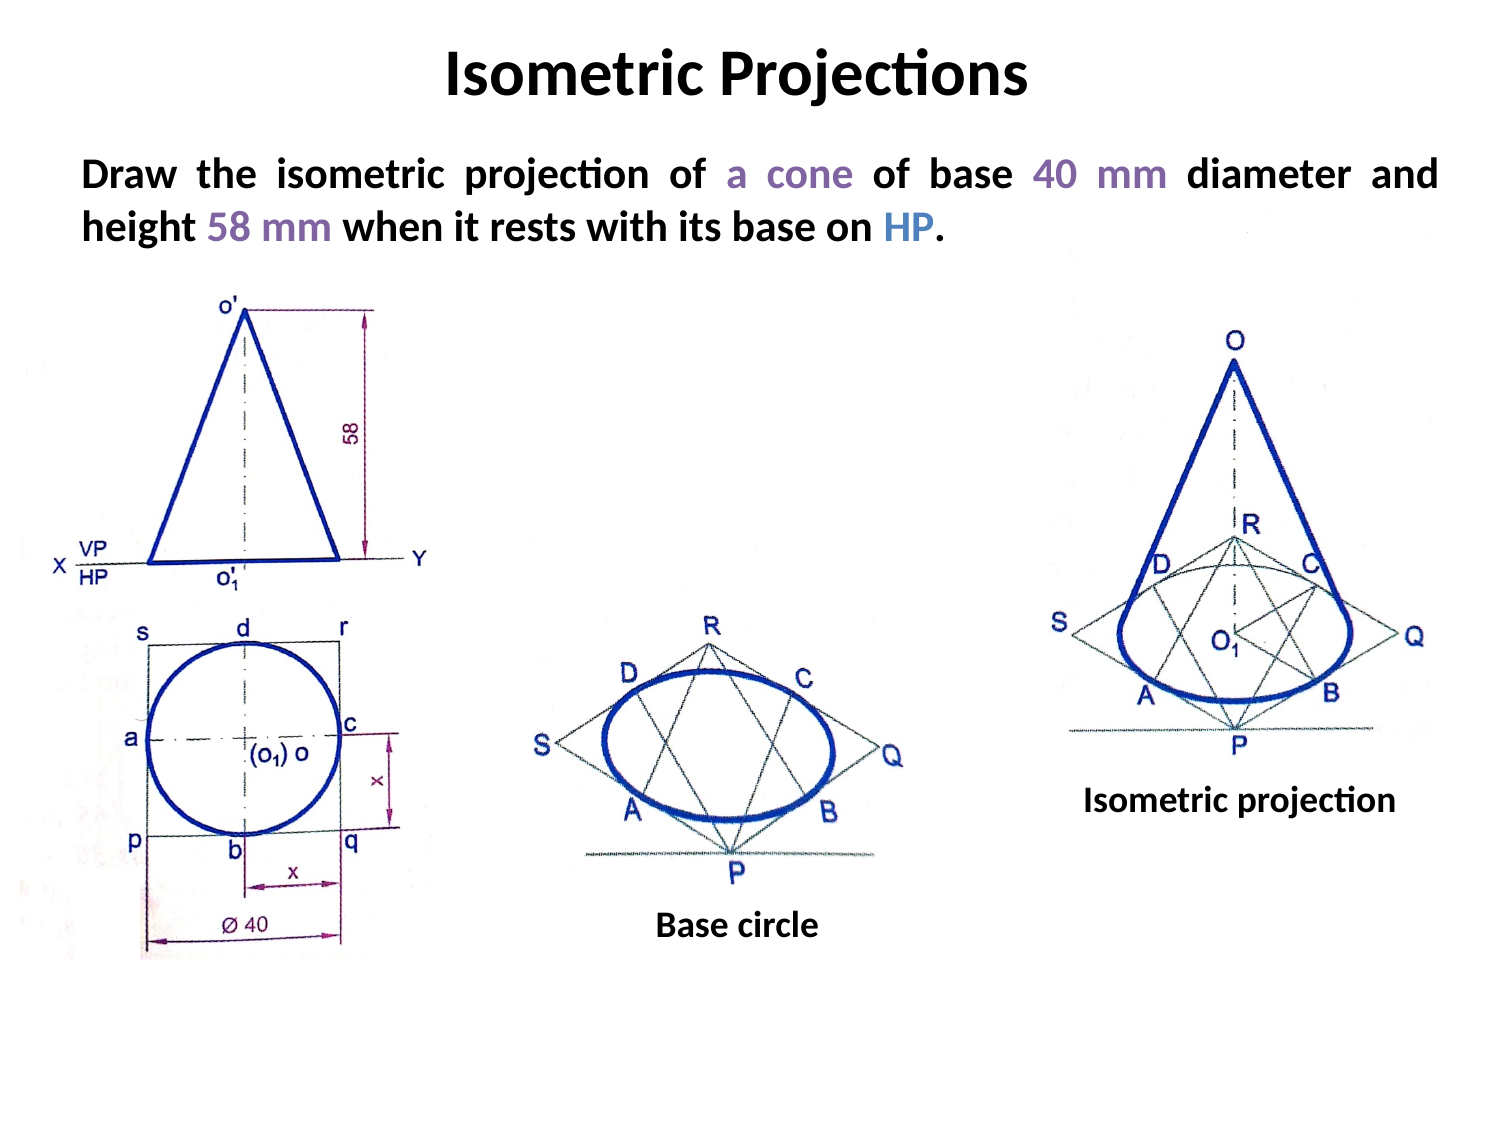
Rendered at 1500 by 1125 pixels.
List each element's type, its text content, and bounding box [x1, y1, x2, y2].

text_box Draw the isometric projection of a cone of base 40 mm diameter and height 58 mm when it rests with its base on HP. [66, 137, 1455, 258]
text_box Base circle [531, 882, 944, 962]
text_box Isometric Projections [99, 0, 1375, 137]
picture [499, 518, 932, 894]
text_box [0, 276, 444, 990]
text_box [1030, 196, 1445, 835]
